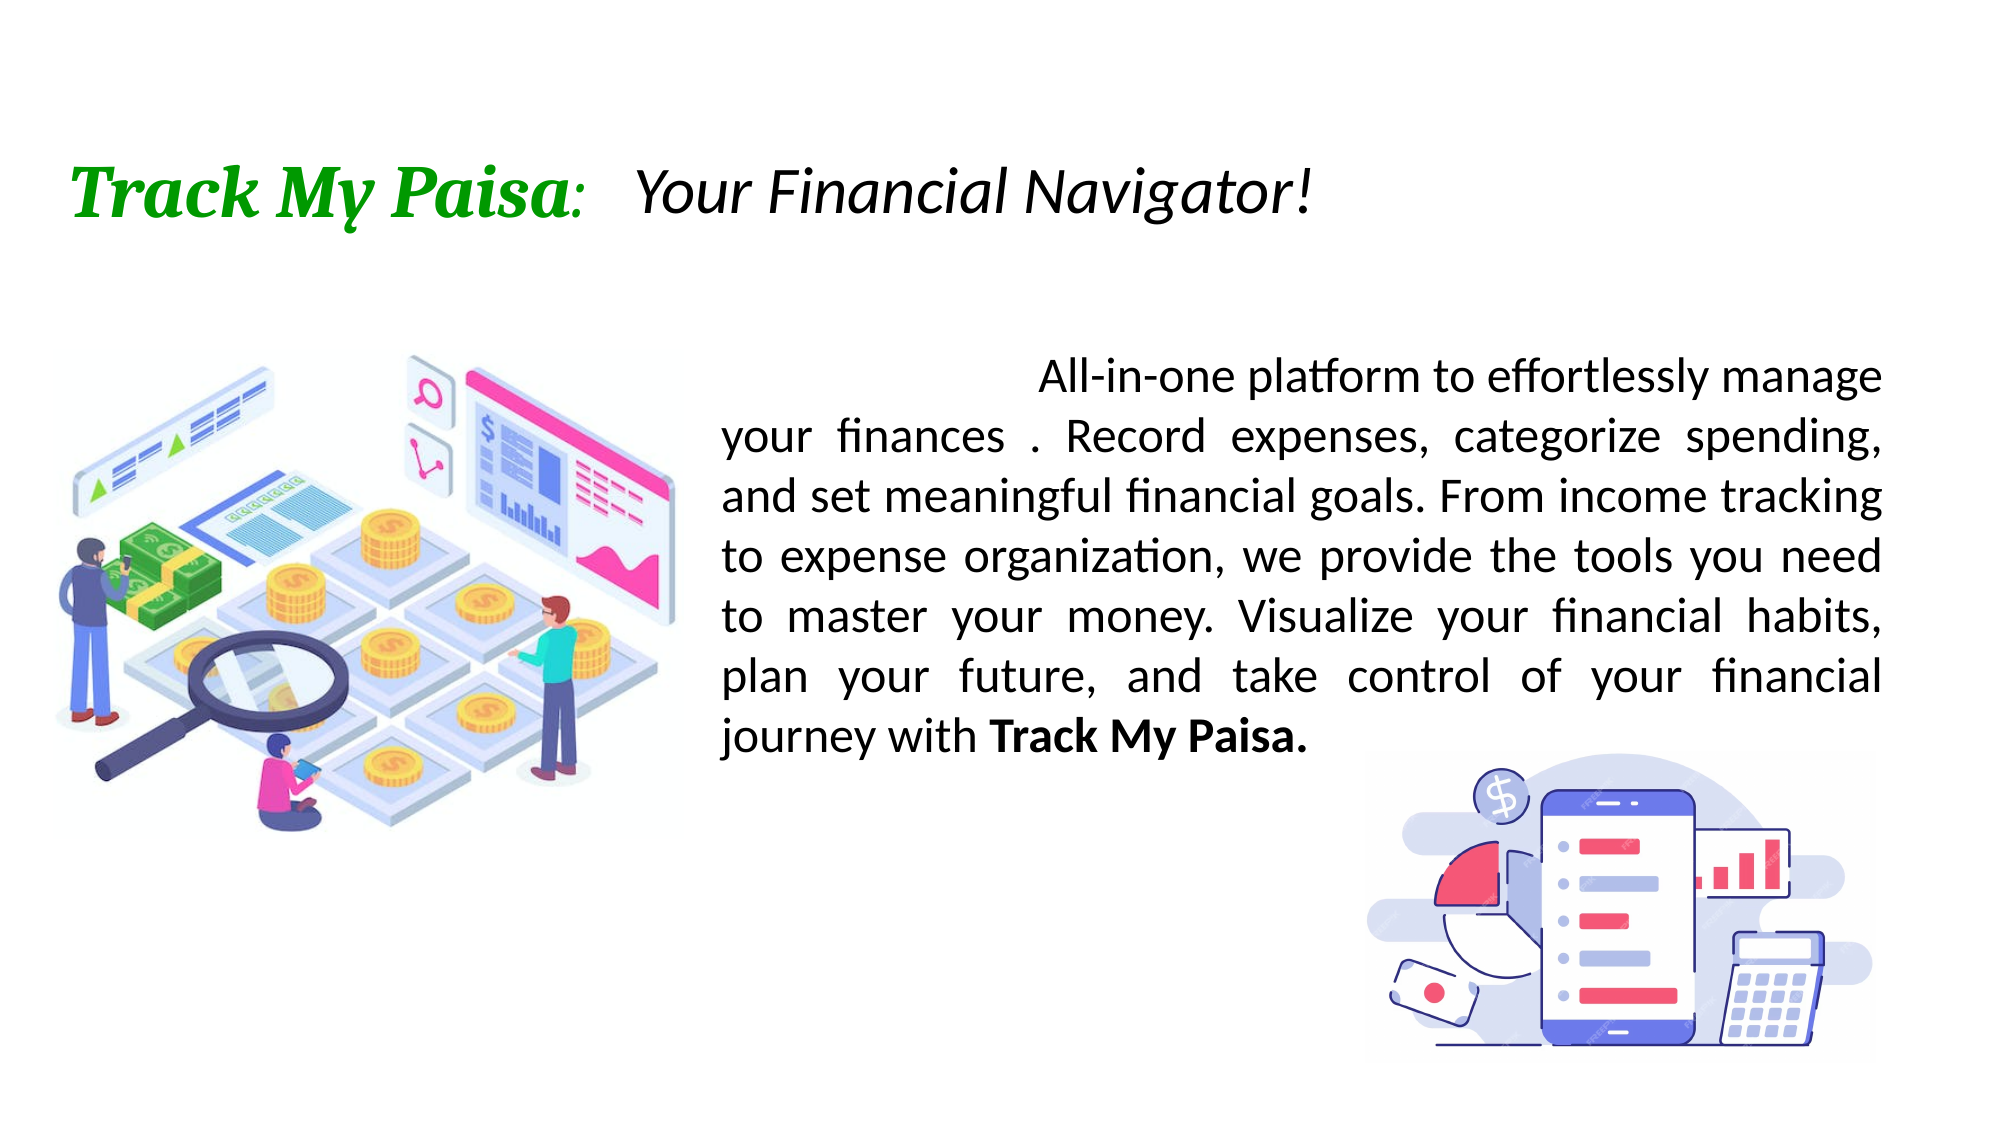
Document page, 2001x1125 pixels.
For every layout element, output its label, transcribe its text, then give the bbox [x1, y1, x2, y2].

picture [1365, 751, 1876, 1063]
text_box Your Financial Navigator! [618, 139, 1447, 235]
text_box Track My Paisa: [53, 134, 614, 240]
picture [53, 349, 684, 839]
text_box All-in-one platform to effortlessly manage your finances . Record expenses, categorize spending, and set meaningful financial goals. From income tracking to expense organization, we provide the tools you need to master your money. Visualize your financial habits, plan your future, and take control of your financial journey with Track My Paisa. [706, 335, 1899, 815]
